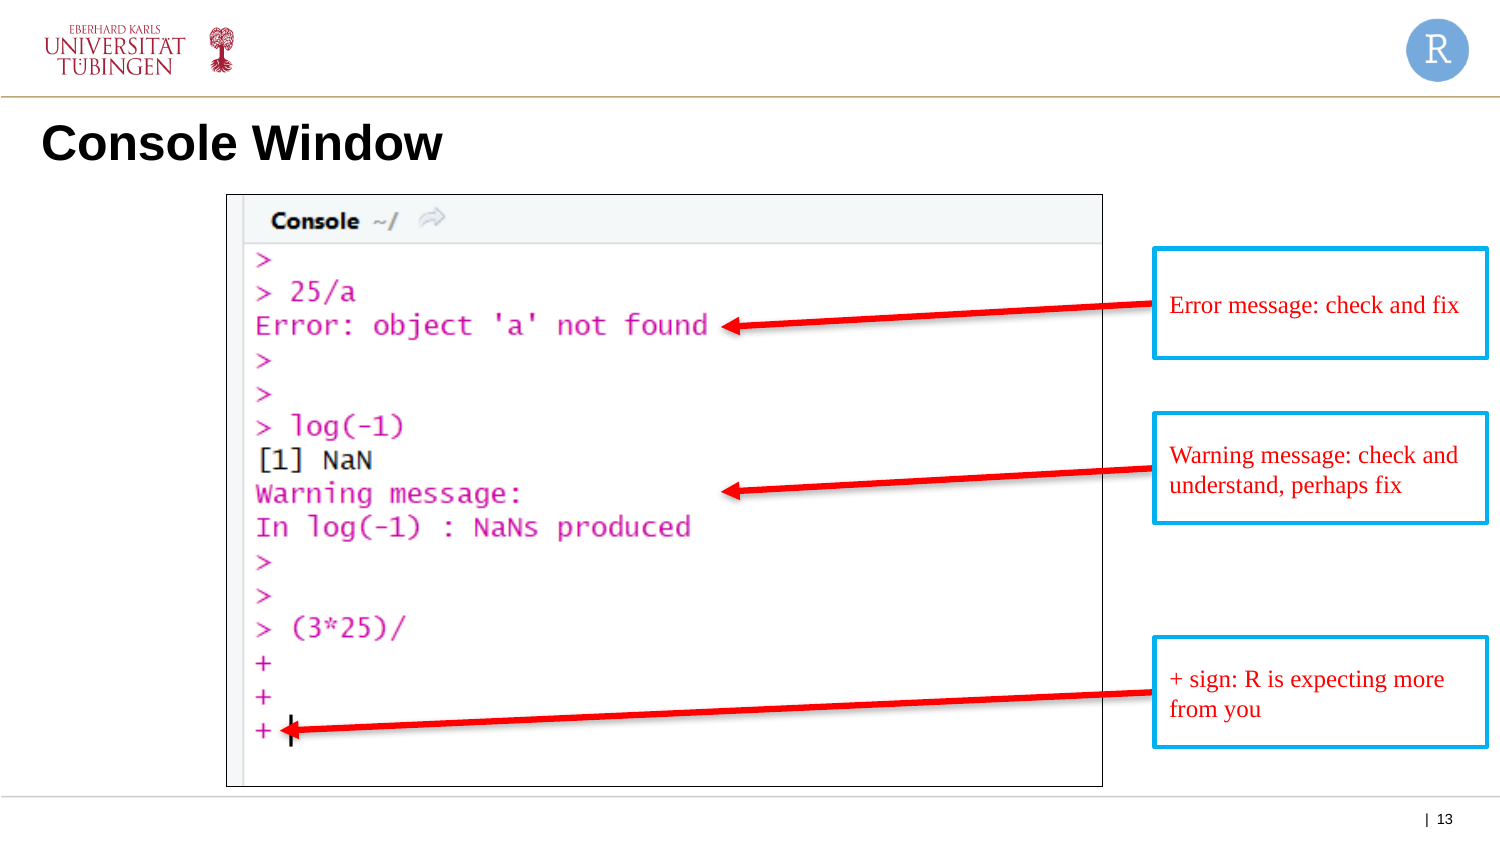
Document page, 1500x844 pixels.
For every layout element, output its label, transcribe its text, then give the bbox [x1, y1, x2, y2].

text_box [720, 303, 1155, 328]
text_box + sign: R is expecting more from you [1152, 635, 1489, 749]
text_box Warning message: check and understand, perhaps fix [1152, 411, 1489, 525]
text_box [720, 467, 1155, 493]
picture [44, 25, 234, 75]
text_box Error message: check and fix [1152, 246, 1489, 360]
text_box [279, 691, 1155, 731]
text_box Console Window [41, 118, 1058, 224]
picture [226, 194, 1103, 787]
picture [1402, 10, 1479, 85]
